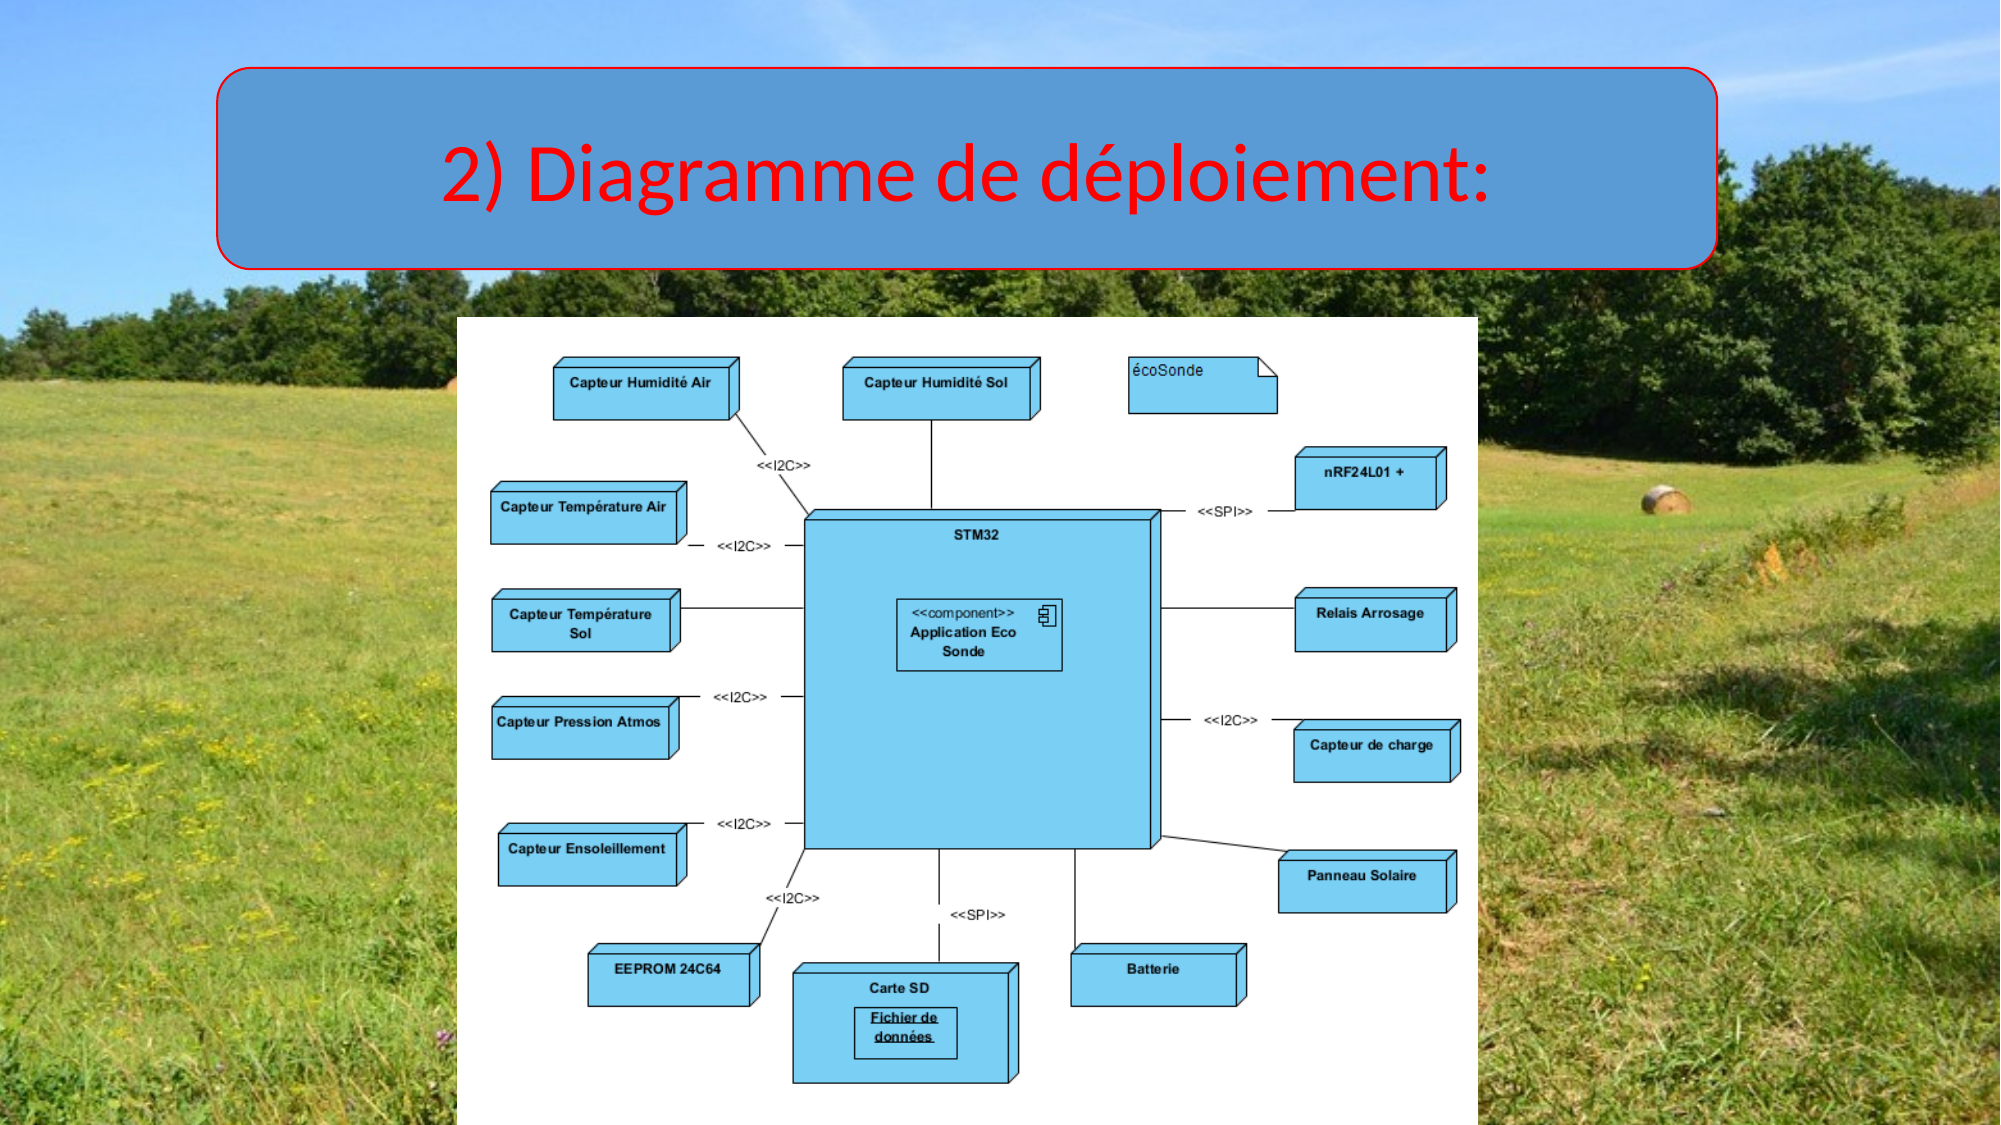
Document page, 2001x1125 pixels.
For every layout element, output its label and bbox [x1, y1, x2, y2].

list [0, 0, 2000, 1125]
picture [457, 317, 1478, 1125]
